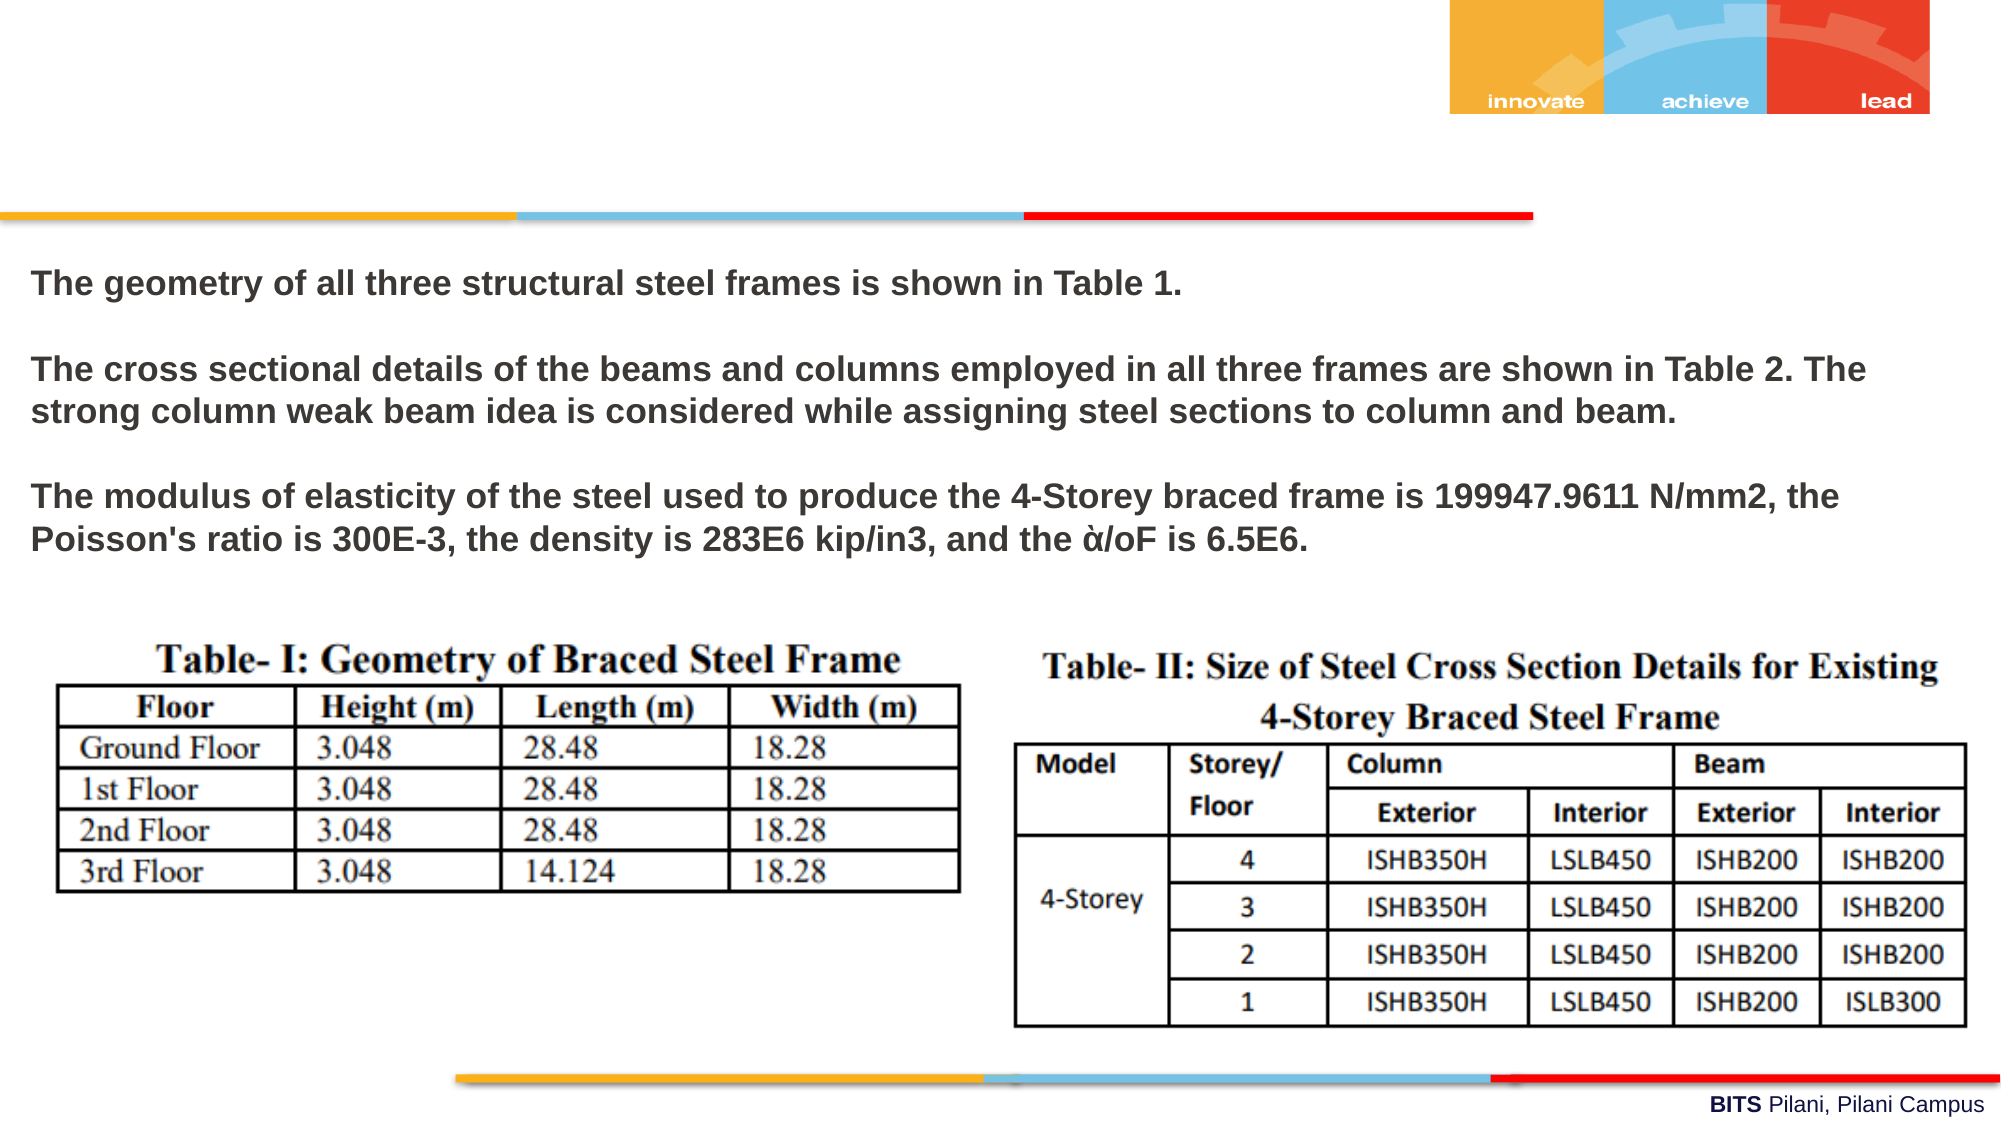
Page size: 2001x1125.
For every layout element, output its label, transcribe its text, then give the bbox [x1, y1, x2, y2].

picture [999, 628, 1976, 1035]
picture [47, 628, 969, 906]
text_box The geometry of all three structural steel frames is shown in Table 1. The cross sectional details of the beams and columns employed in all three frames are shown in Table 2. The strong column weak beam idea is considered while assigning steel sections to column and beam. The modulus of elasticity of the steel used to produce the 4-Storey braced frame is 199947.9611 N/mm2, the Poisson's ratio is 300E-3, the density is 283E6 kip/in3, and the ὰ/oF is 6.5E6. [15, 245, 1987, 616]
picture [1449, 0, 1930, 114]
